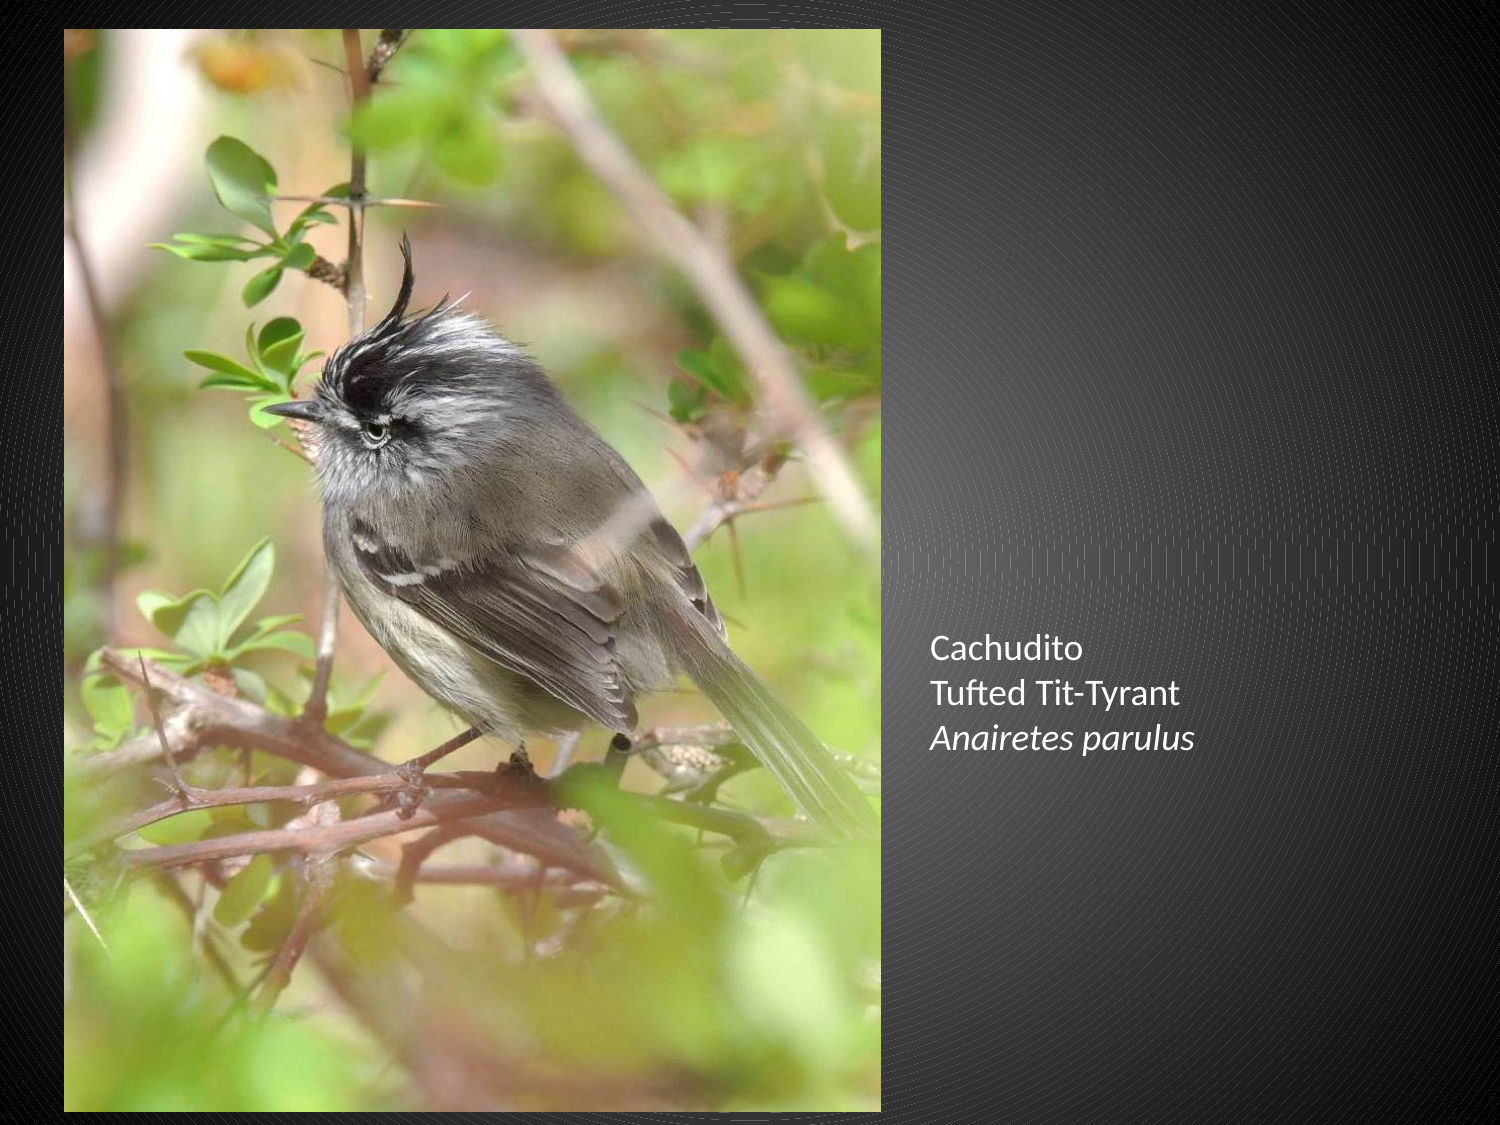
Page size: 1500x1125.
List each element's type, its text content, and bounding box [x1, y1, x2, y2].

text_box Cachudito Tufted Tit-Tyrant Anairetes parulus [915, 615, 1291, 766]
picture [64, 29, 881, 1112]
